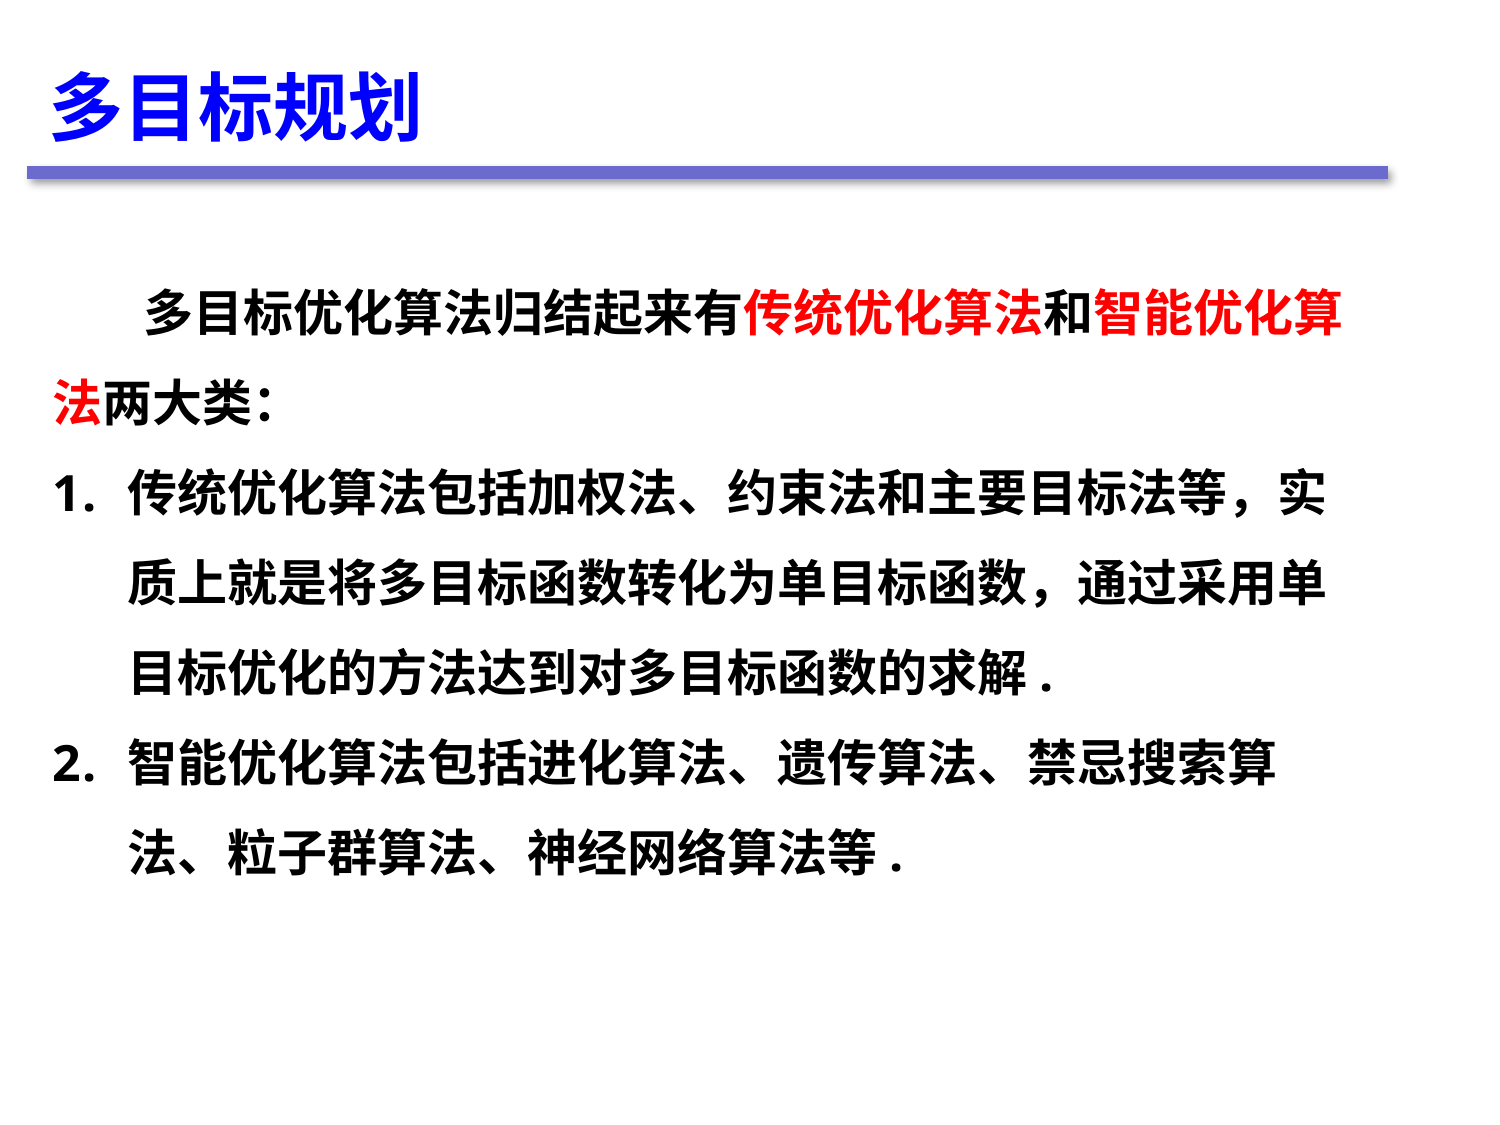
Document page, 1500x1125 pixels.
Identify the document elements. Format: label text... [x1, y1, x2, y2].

list 多目标优化算法归结起来有传统优化算法和智能优化算法两大类： 传统优化算法包括加权法、约束法和主要目标法等，实质上就是将多目标函数转化为单目标函数，通过采用单目标优化的方法达到对多目标函数的求解. 智能优化算法包括进化算法、遗传算法、禁忌搜索算法、粒子群算法、神经网络算法等. [37, 243, 1388, 976]
text_box 多目标规划 [33, 53, 438, 158]
